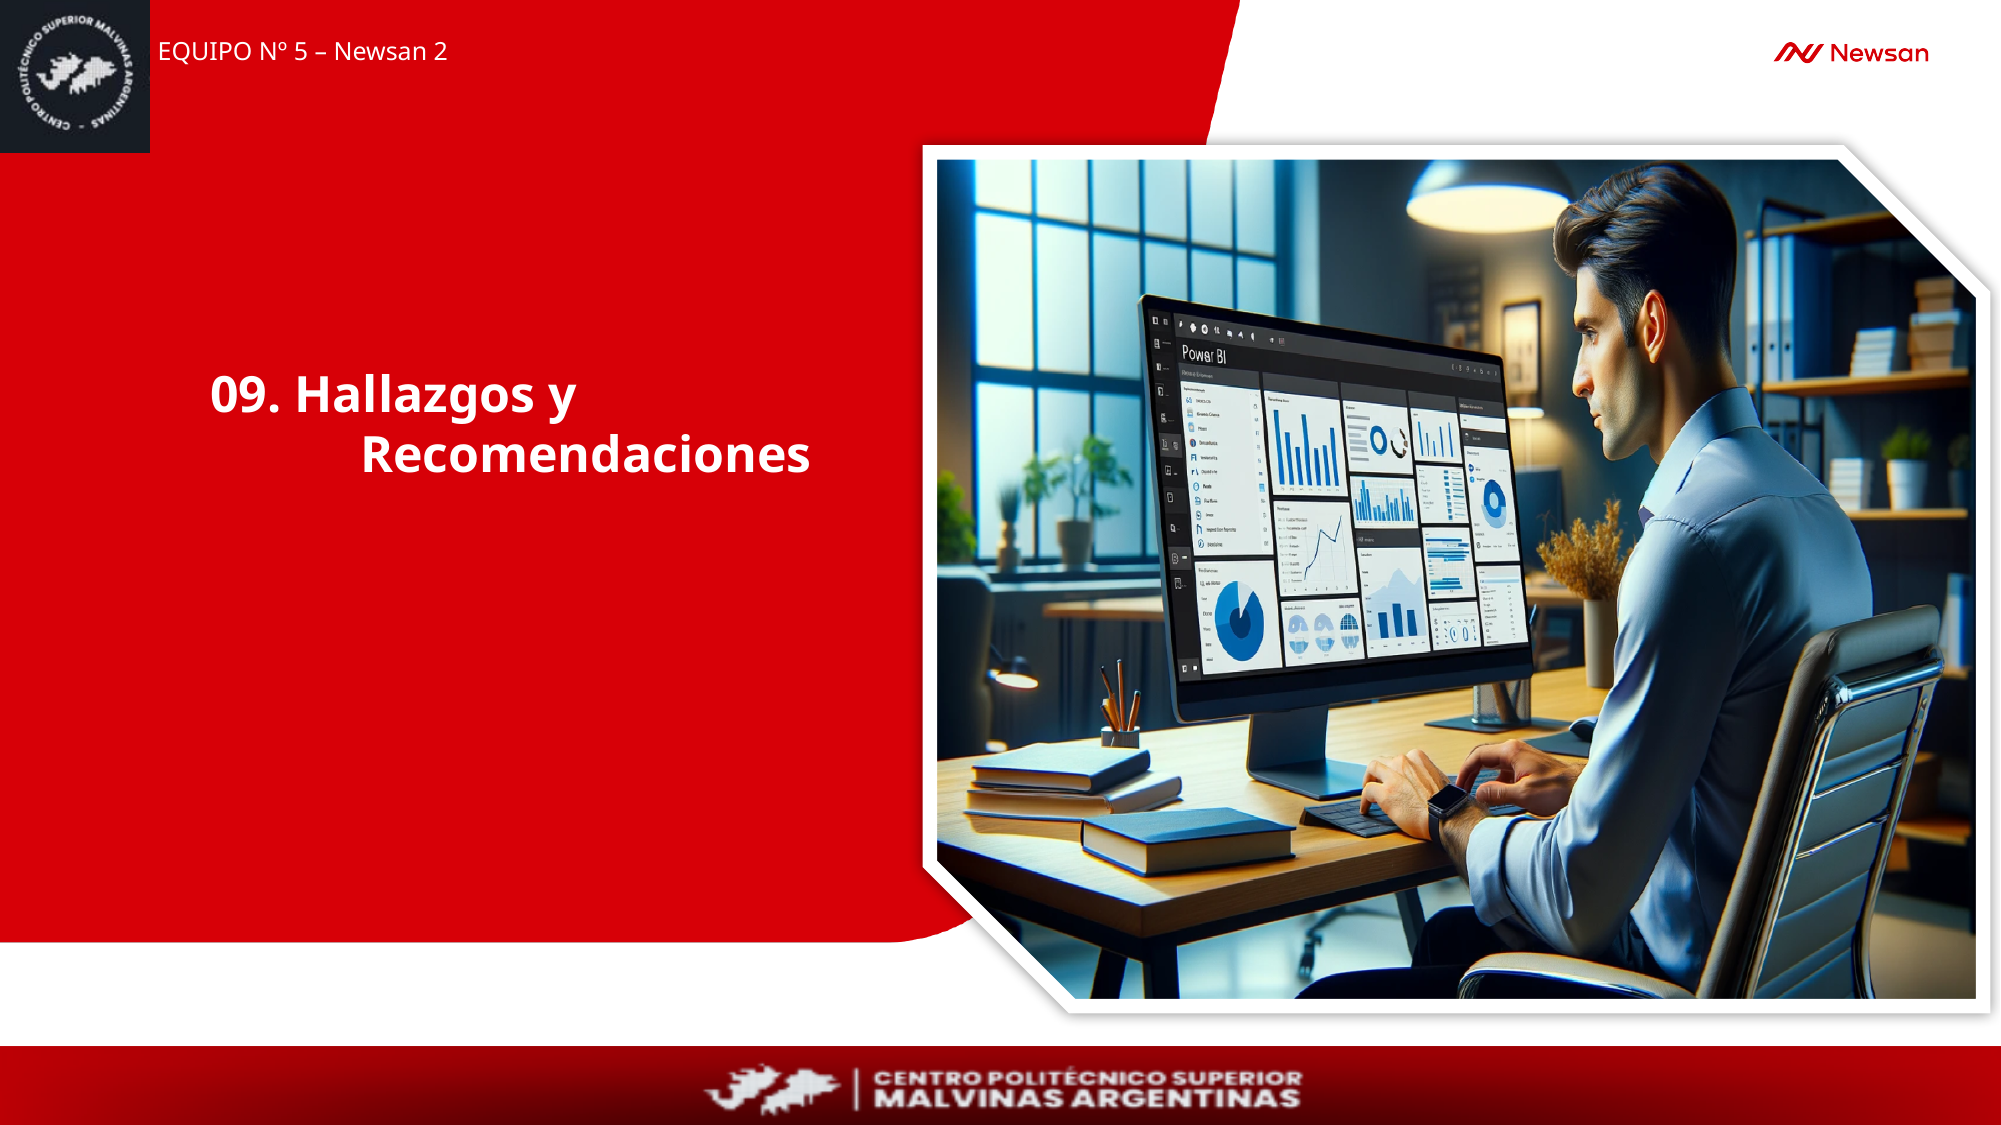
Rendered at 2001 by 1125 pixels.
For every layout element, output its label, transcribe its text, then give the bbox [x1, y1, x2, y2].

picture [929, 152, 1984, 1007]
picture [0, 1046, 2001, 1125]
picture [0, 0, 150, 153]
text_box EQUIPO Nº 5 – Newsan 2 [150, 28, 734, 73]
picture [1772, 41, 1931, 64]
text_box 09. Hallazgos y Recomendaciones [195, 355, 912, 491]
